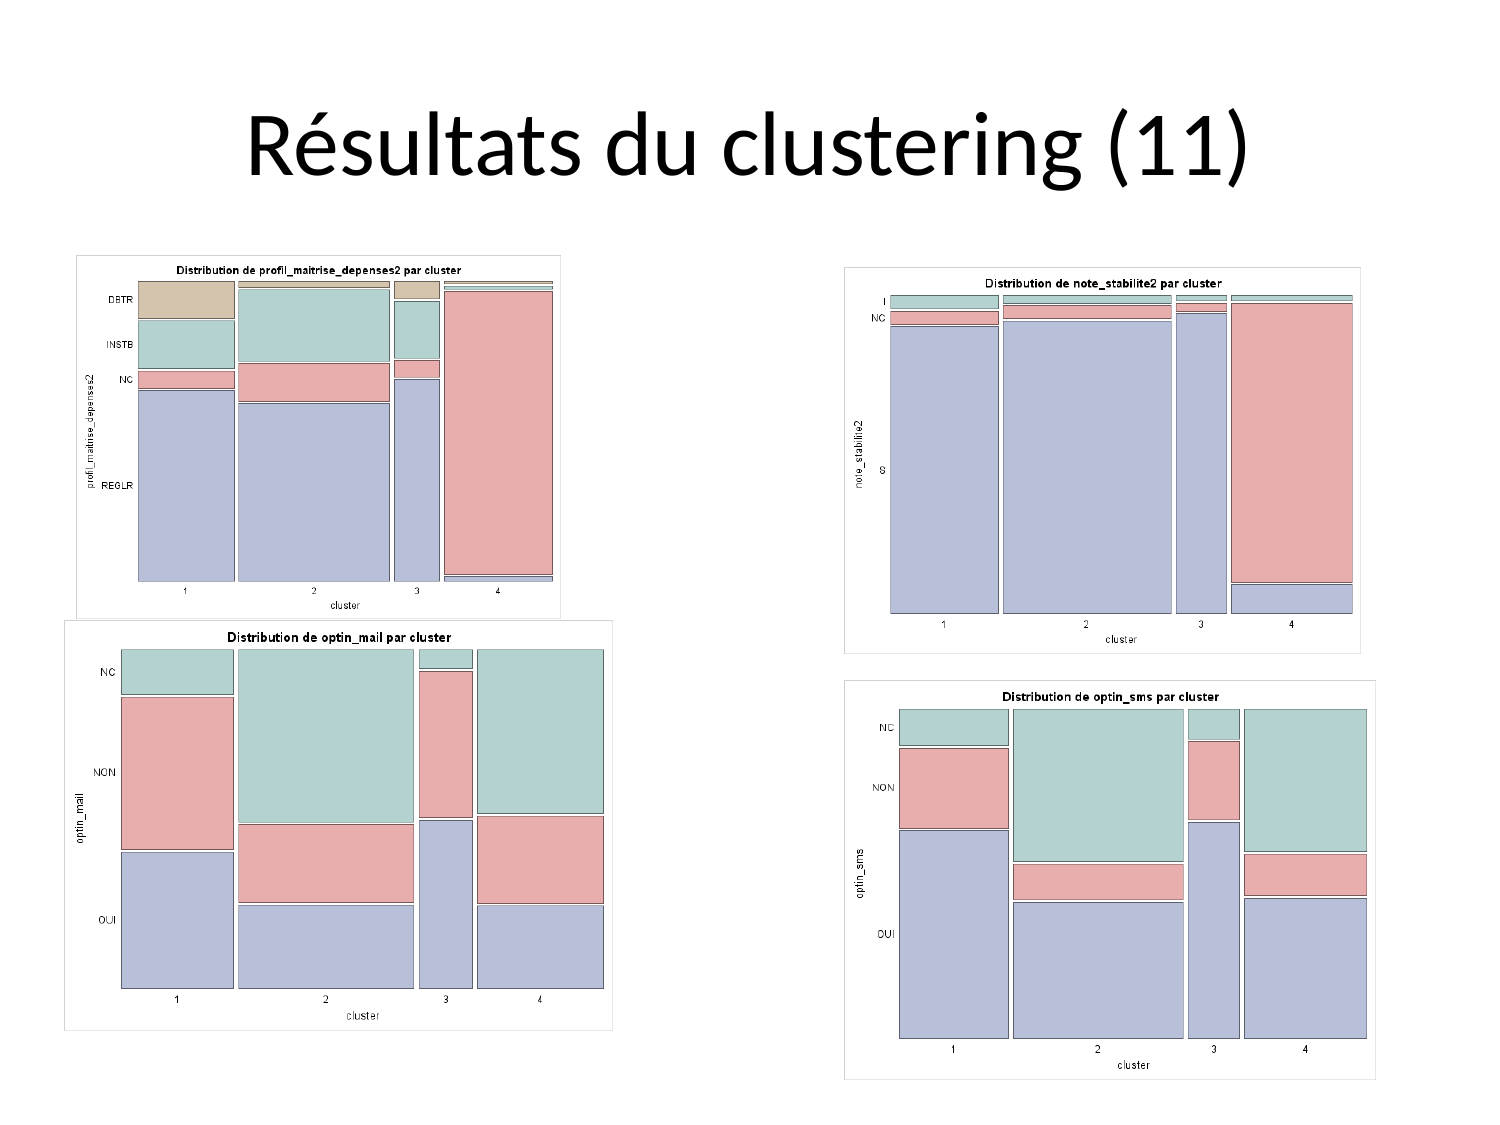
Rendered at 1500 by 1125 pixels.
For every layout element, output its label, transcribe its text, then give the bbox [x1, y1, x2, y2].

picture [64, 255, 613, 1031]
picture [844, 680, 1377, 1080]
picture [844, 266, 1361, 655]
title Résultats du clustering (11) [75, 45, 1425, 233]
